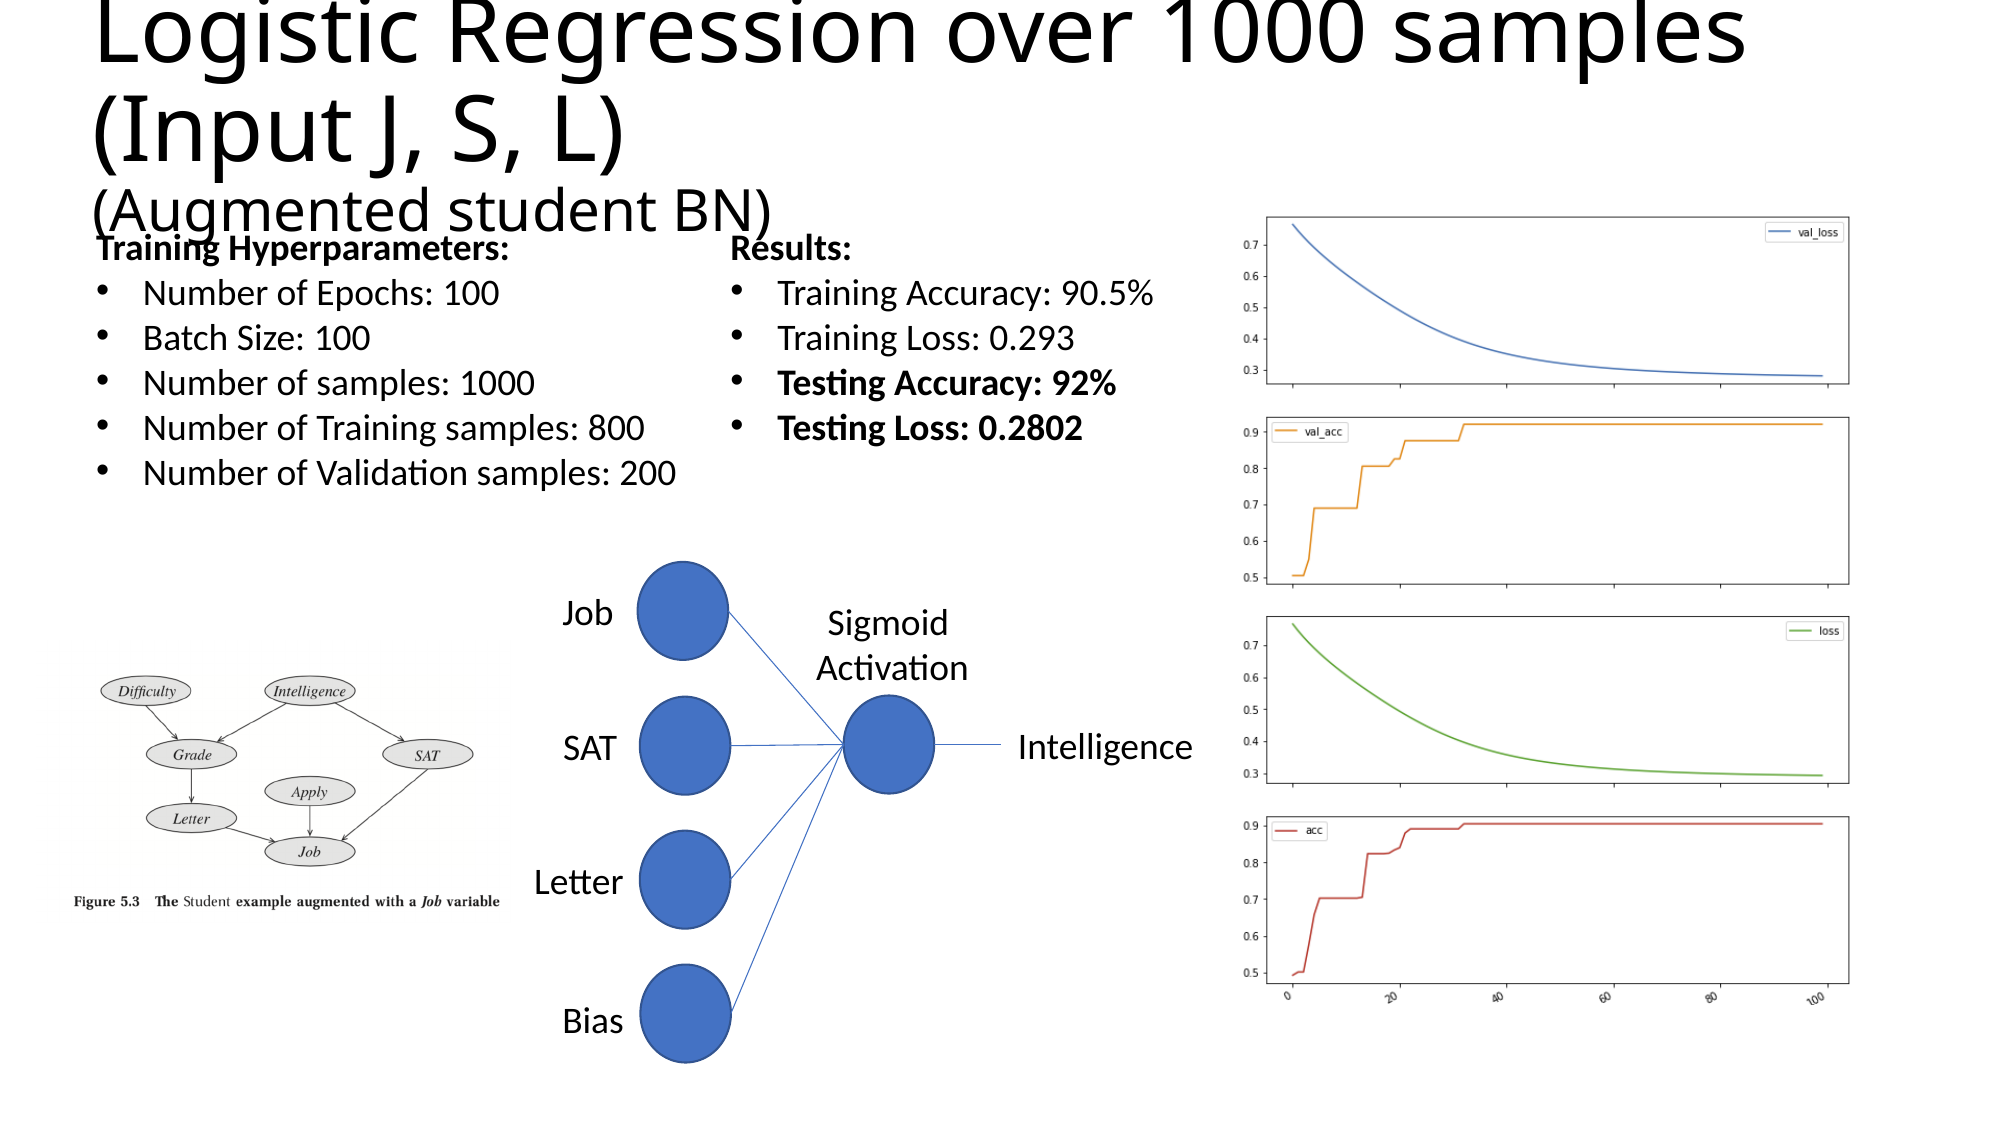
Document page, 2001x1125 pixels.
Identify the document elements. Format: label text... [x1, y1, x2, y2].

picture [36, 640, 511, 923]
text_box SAT [548, 715, 633, 776]
text_box [639, 963, 732, 1064]
text_box Sigmoid Activation [801, 590, 984, 696]
text_box Letter [519, 849, 639, 909]
title Logistic Regression over 1000 samples (Input J, S, L) (Augmented student BN) [77, 4, 2000, 223]
text_box Intelligence [1003, 714, 1209, 774]
text_box Training Hyperparameters: Number of Epochs: 100 Batch Size: 100 Number of samples: 1000 Number of Training samples: 800 Number of Validation samples: 200 [81, 215, 693, 500]
text_box Job [547, 580, 629, 641]
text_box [730, 744, 844, 1014]
text_box Results: Training Accuracy: 90.5% Training Loss: 0.293 Testing Accuracy: 92% Testing Loss: 0.2802 [715, 215, 1169, 455]
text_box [728, 610, 844, 745]
text_box [639, 829, 730, 930]
text_box Bias [547, 988, 639, 1049]
text_box [636, 560, 730, 661]
text_box [638, 695, 730, 796]
text_box [844, 696, 936, 795]
picture [1235, 202, 1863, 1005]
